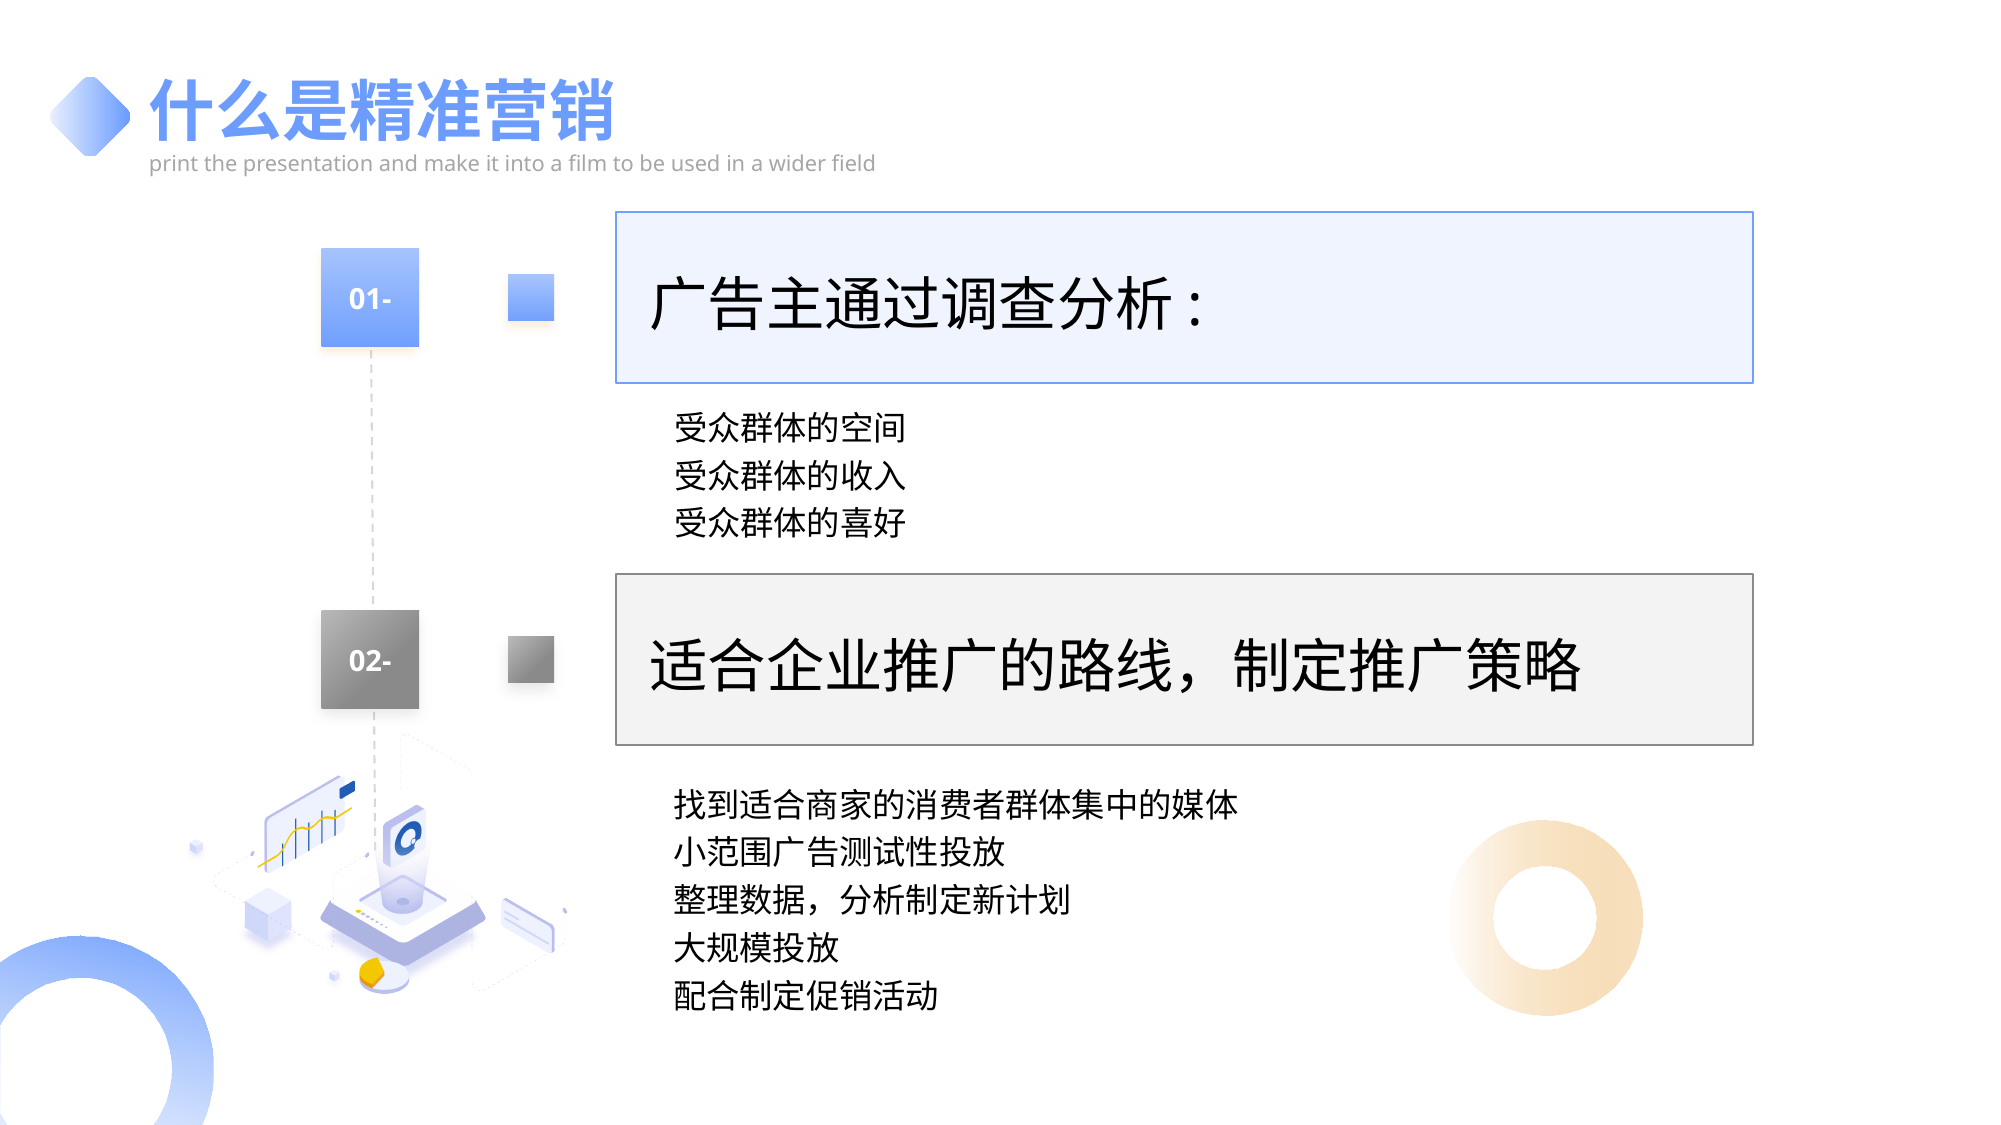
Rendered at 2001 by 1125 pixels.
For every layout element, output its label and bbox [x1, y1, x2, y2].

picture [173, 734, 568, 999]
text_box [134, 61, 1210, 183]
text_box [321, 212, 1754, 1125]
